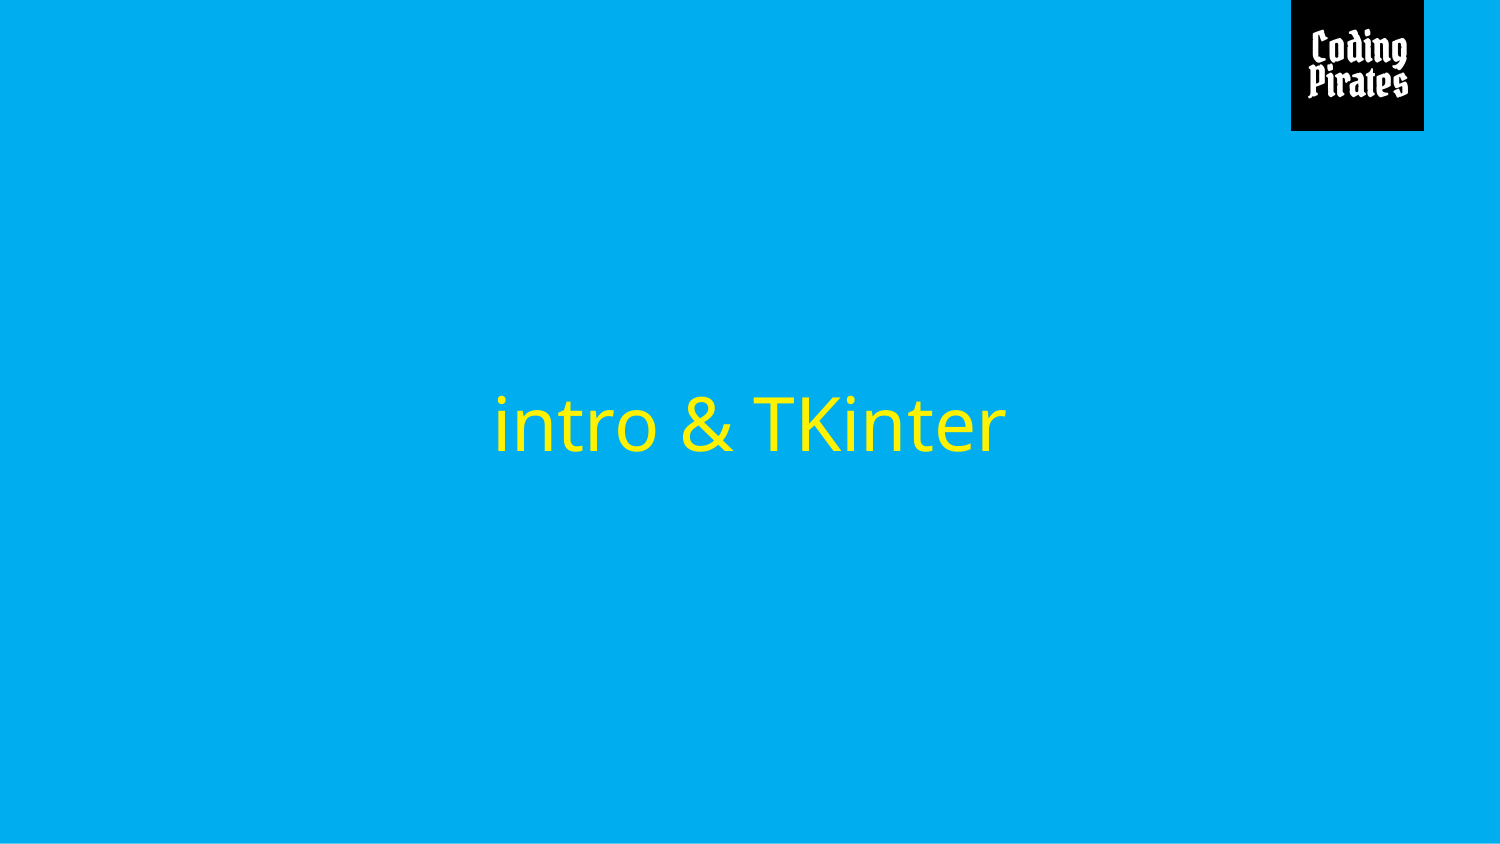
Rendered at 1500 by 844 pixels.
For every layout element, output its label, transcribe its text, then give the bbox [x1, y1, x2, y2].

picture [1292, 0, 1423, 130]
title intro & TKinter [51, 352, 1449, 491]
